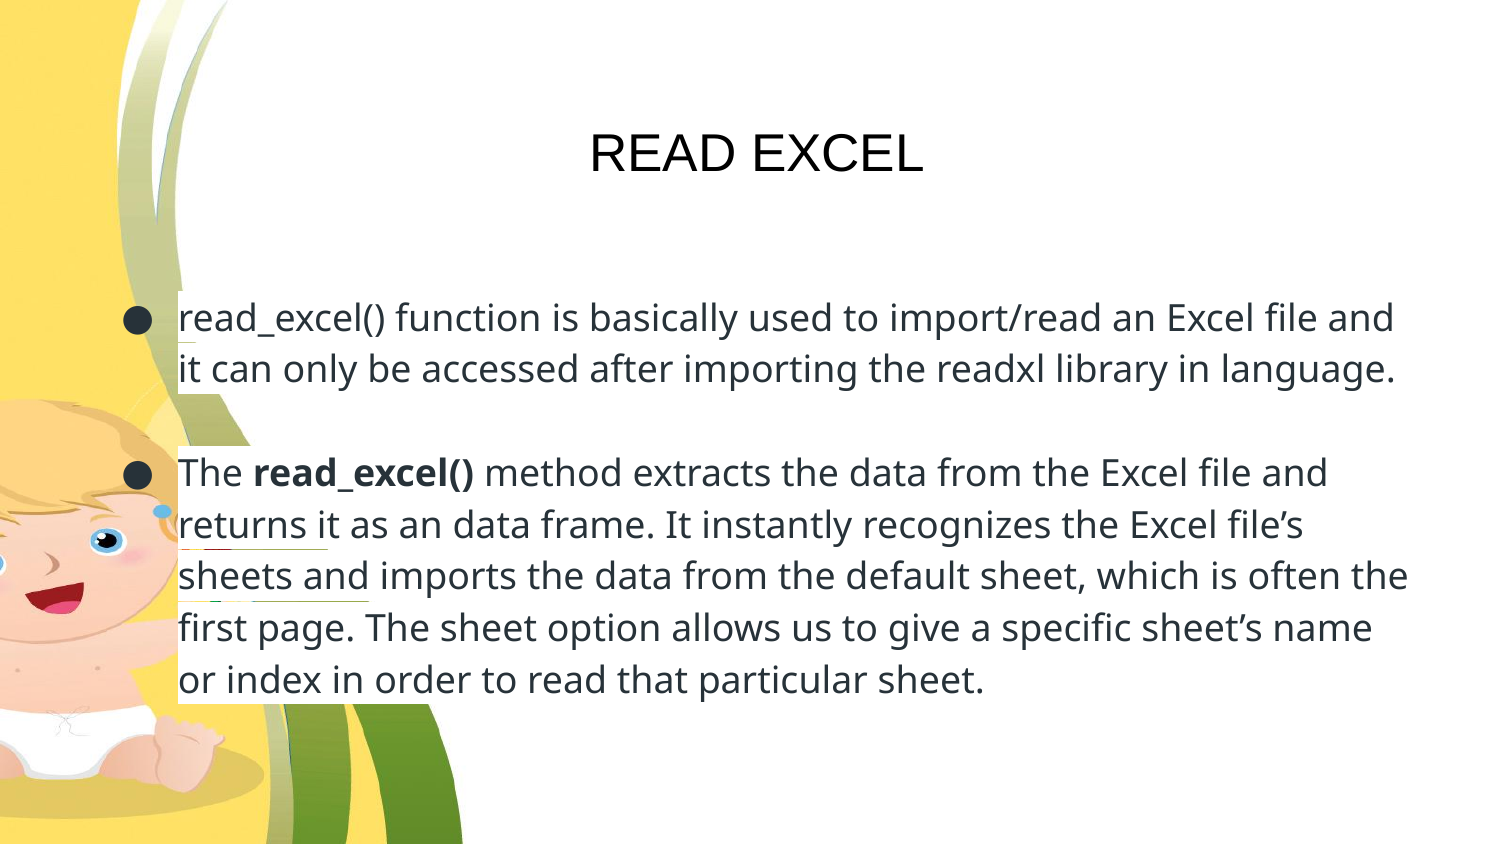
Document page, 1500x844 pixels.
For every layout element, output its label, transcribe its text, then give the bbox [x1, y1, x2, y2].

list read_excel() function is basically used to import/read an Excel file and it can only be accessed after importing the readxl library in language. The read_excel() method extracts the data from the Excel file and returns it as an data frame. It instantly recognizes the Excel file’s sheets and imports the data from the default sheet, which is often the first page. The sheet option allows us to give a specific sheet’s name or index in order to read that particular sheet. [87, 271, 1427, 844]
title READ EXCEL [58, 102, 1456, 197]
picture [0, 0, 1500, 844]
